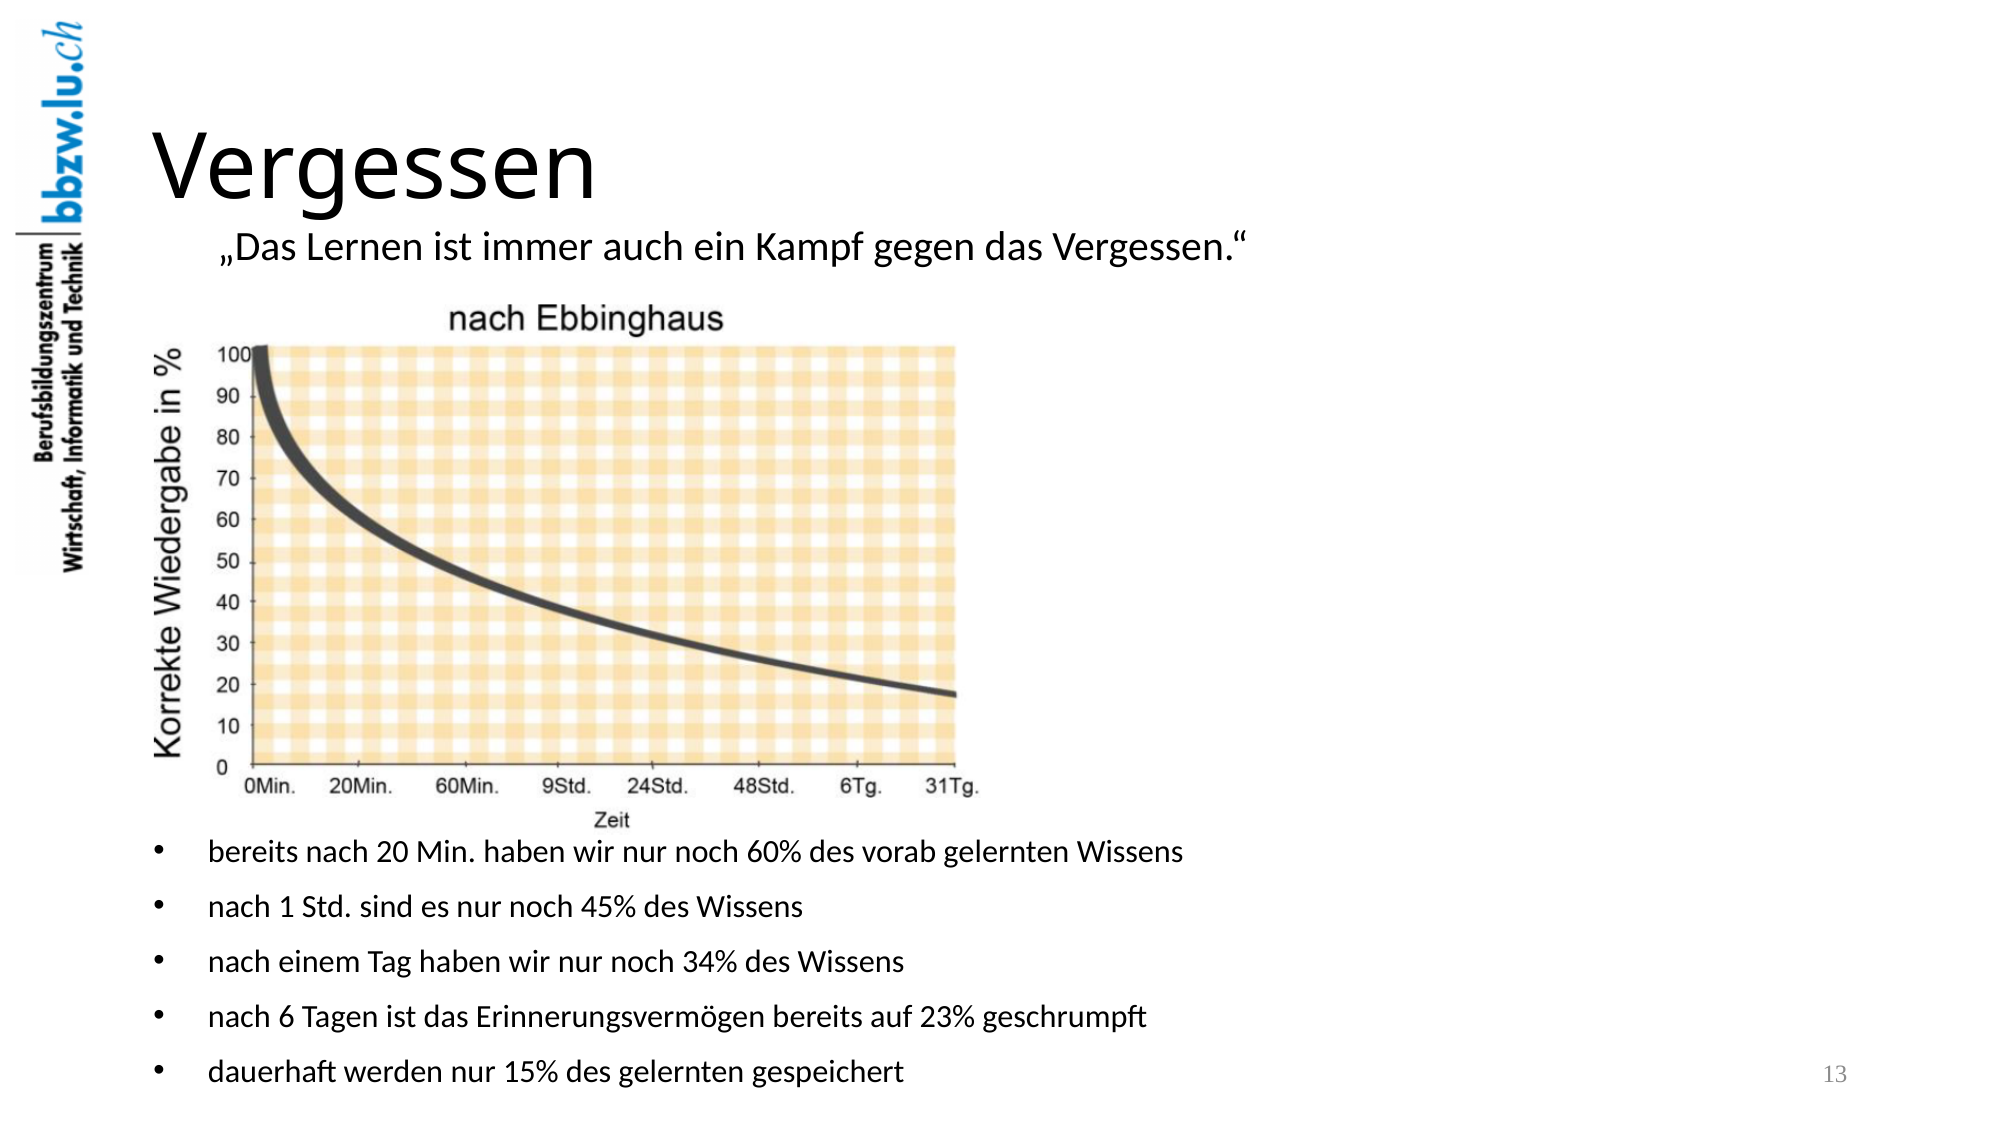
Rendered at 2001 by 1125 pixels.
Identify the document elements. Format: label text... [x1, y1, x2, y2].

picture [137, 277, 1009, 838]
title Vergessen [137, 59, 1863, 278]
text_box „Das Lernen ist immer auch ein Kampf gegen das Vergessen.“ [202, 211, 1264, 277]
list bereits nach 20 Min. haben wir nur noch 60% des vorab gelernten Wissens nach 1 Std. sind es nur noch 45% des Wissens nach einem Tag haben wir nur noch 34% des Wissens nach 6 Tagen ist das Erinnerungsvermögen bereits auf 23% geschrumpft dauerhaft werden nur 15% des gelernten gespeichert [138, 826, 1341, 1099]
slide_number 13 [1412, 1042, 1863, 1103]
picture [16, 20, 88, 574]
